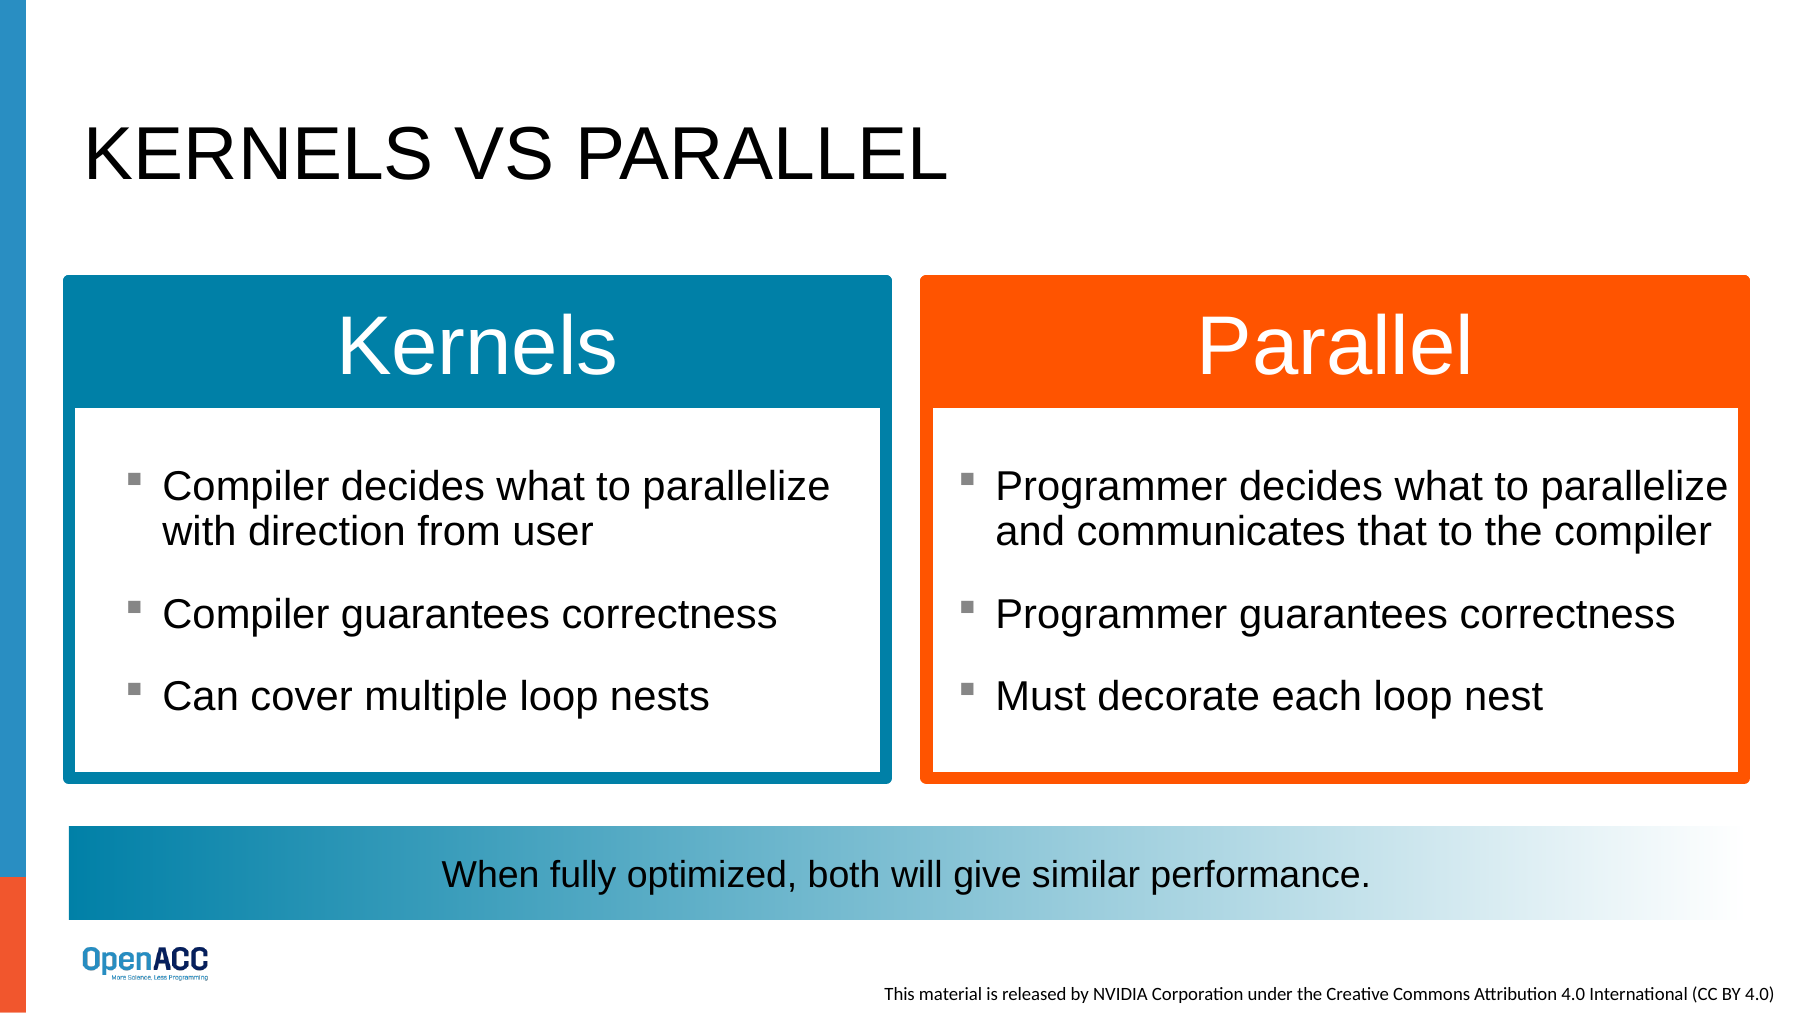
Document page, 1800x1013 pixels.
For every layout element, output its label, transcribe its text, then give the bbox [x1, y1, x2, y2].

text_box When fully optimized, both will give similar performance. [67, 824, 1746, 921]
text_box [925, 404, 1746, 780]
text_box Programmer decides what to parallelize and communicates that to the compiler Programmer guarantees correctness Must decorate each loop nest [942, 457, 1761, 723]
picture [81, 946, 208, 981]
text_box Programmer based parallelization Programmer based optimizations Programmer based restrictions [67, 404, 888, 780]
title Kernels vs parallel [68, 106, 1706, 204]
text_box Parallel [925, 279, 1746, 404]
list Compiler decides what to parallelize with direction from user Compiler guarantees correctness Can cover multiple loop nests [109, 456, 927, 723]
text_box Kernels [67, 279, 888, 404]
